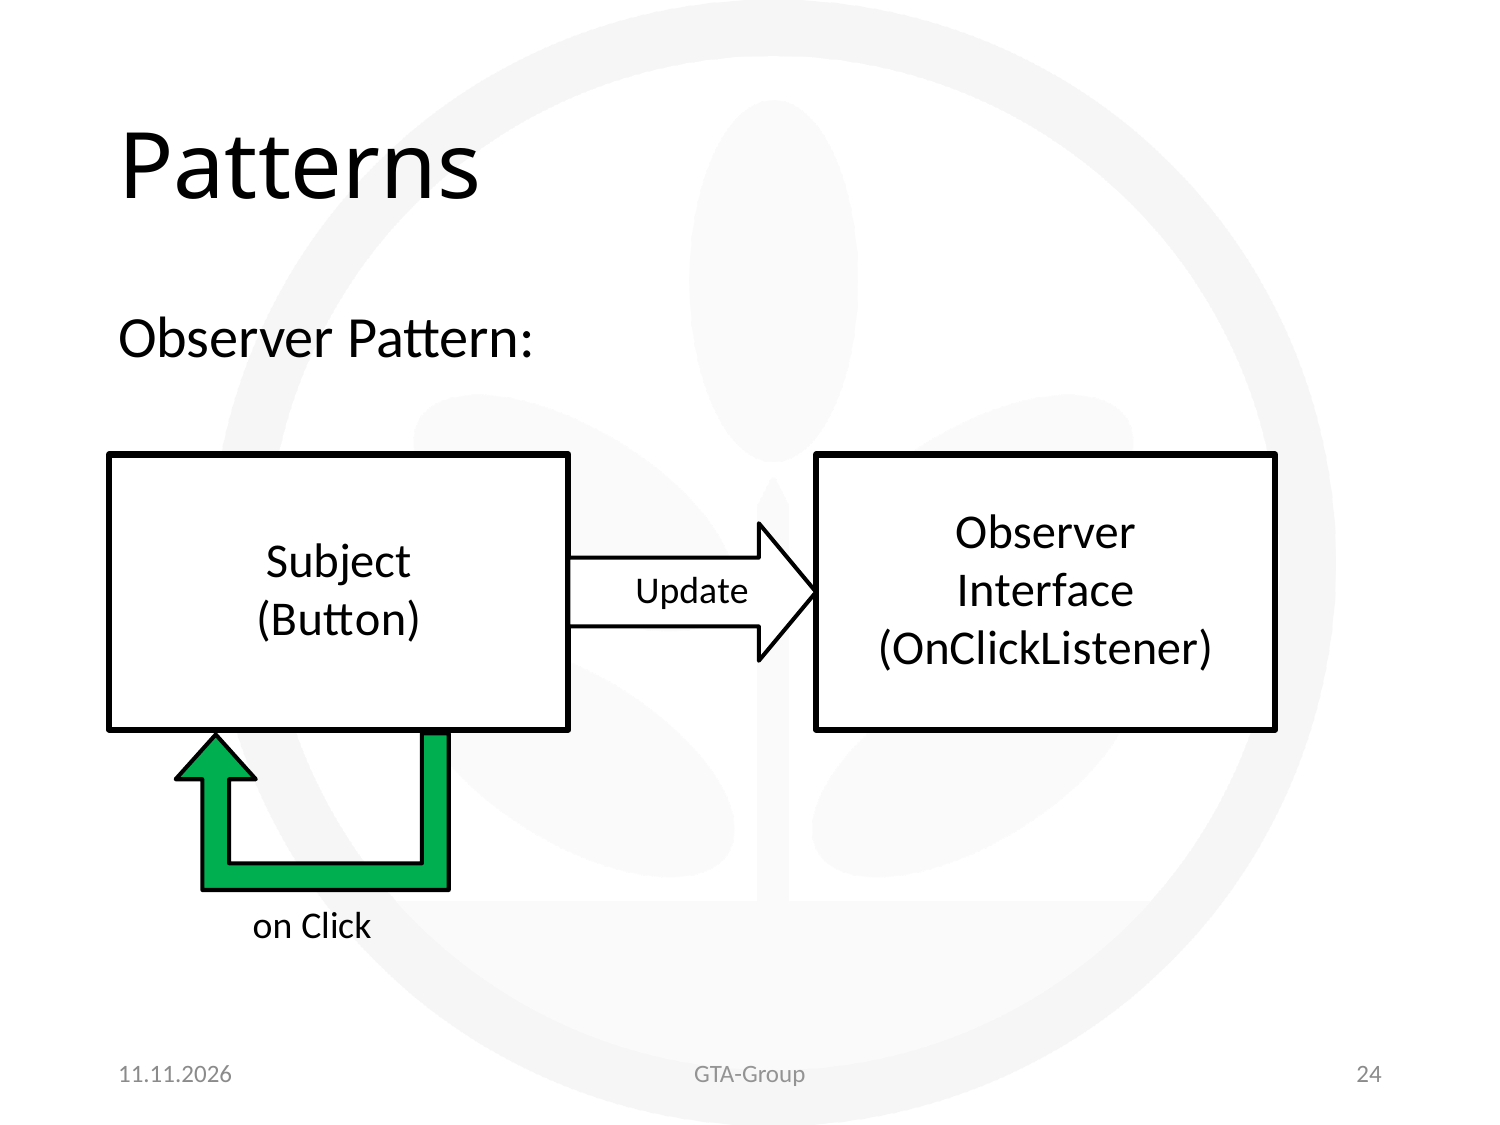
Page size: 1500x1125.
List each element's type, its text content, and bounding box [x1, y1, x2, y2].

list Observer Pattern: [103, 299, 1397, 1014]
picture [103, 448, 1281, 970]
title Patterns [103, 59, 1397, 278]
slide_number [103, 1042, 441, 1103]
footer GTA-Group [496, 1042, 1004, 1103]
slide_number 24 [1059, 1042, 1397, 1103]
